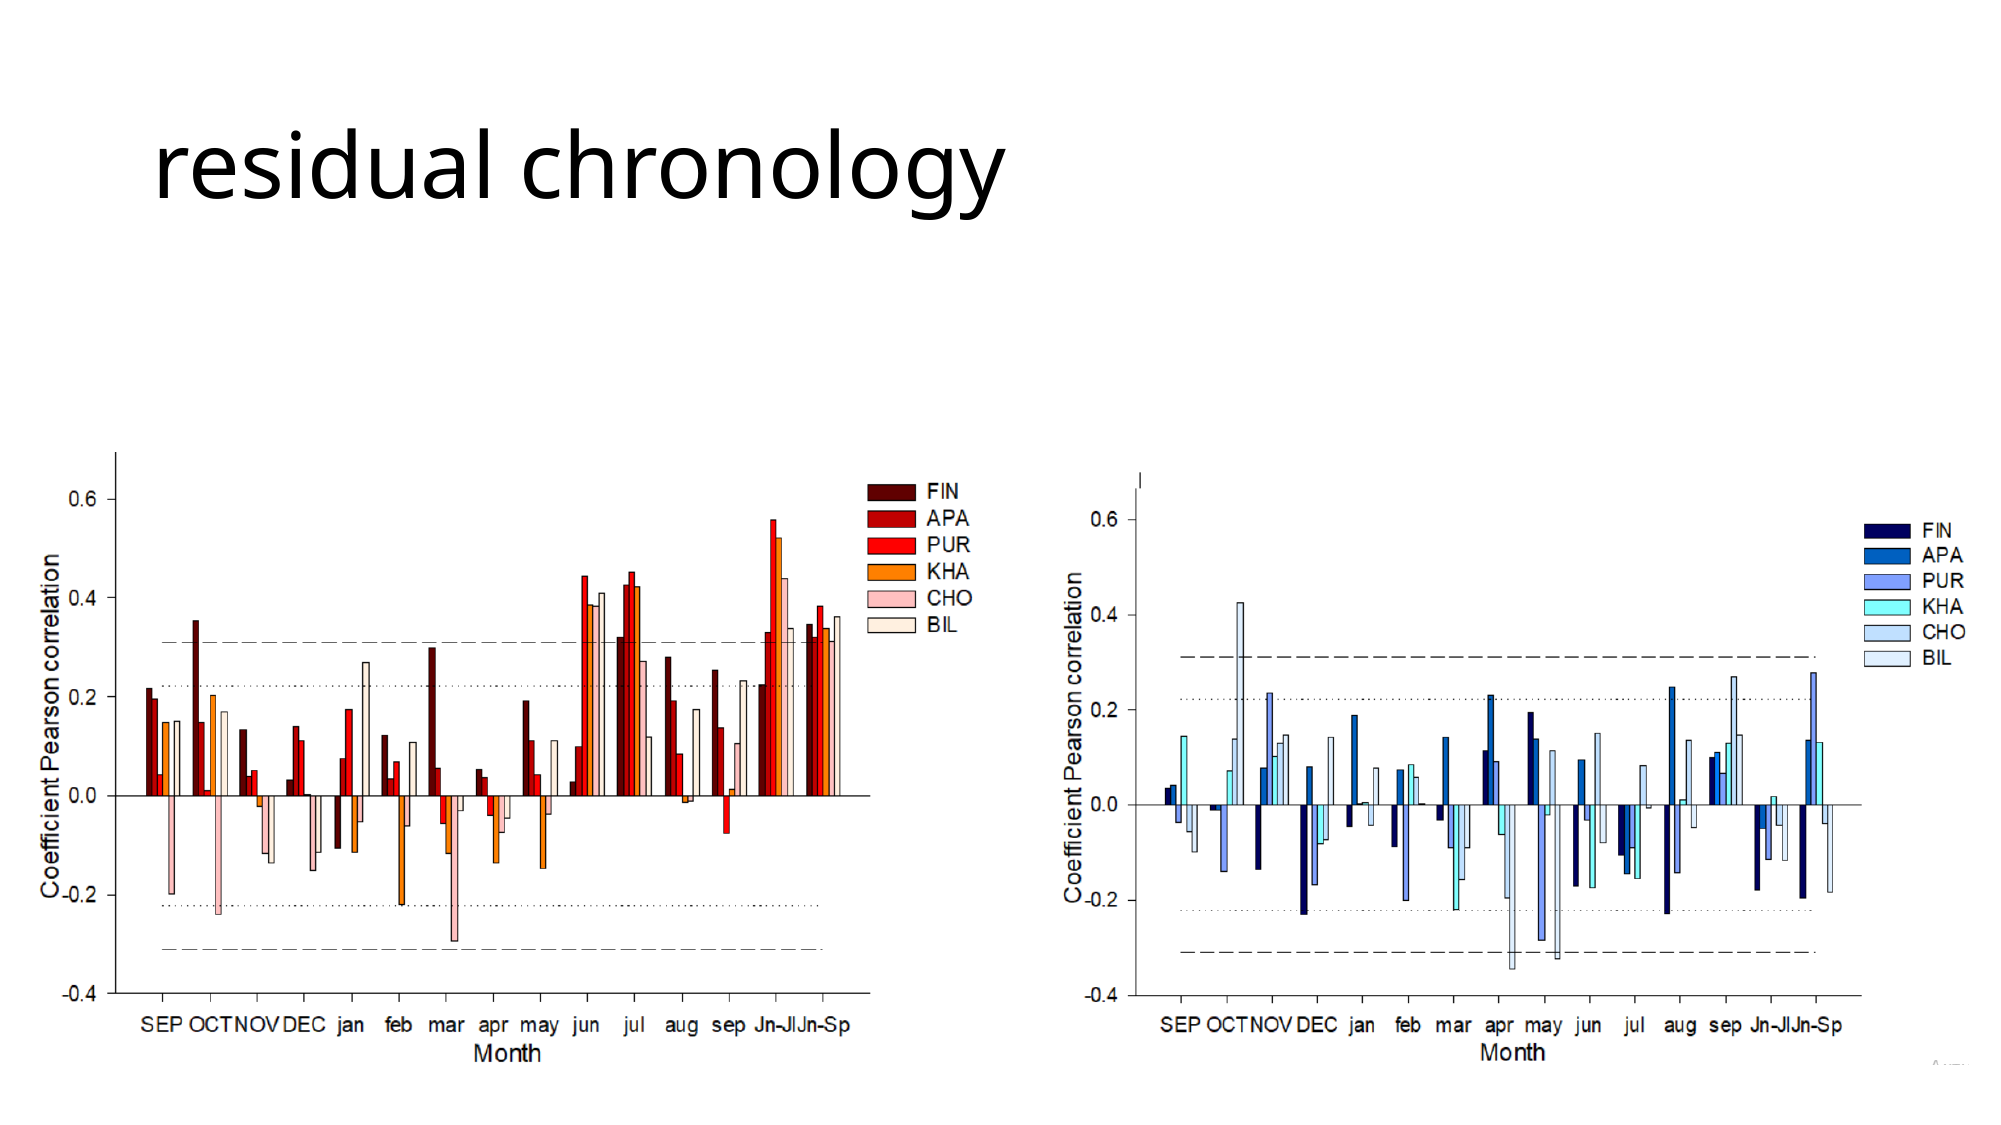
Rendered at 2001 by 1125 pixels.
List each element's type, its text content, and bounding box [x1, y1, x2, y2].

picture [1055, 464, 1969, 1065]
picture [31, 451, 978, 1065]
title residual chronology [137, 59, 1863, 278]
